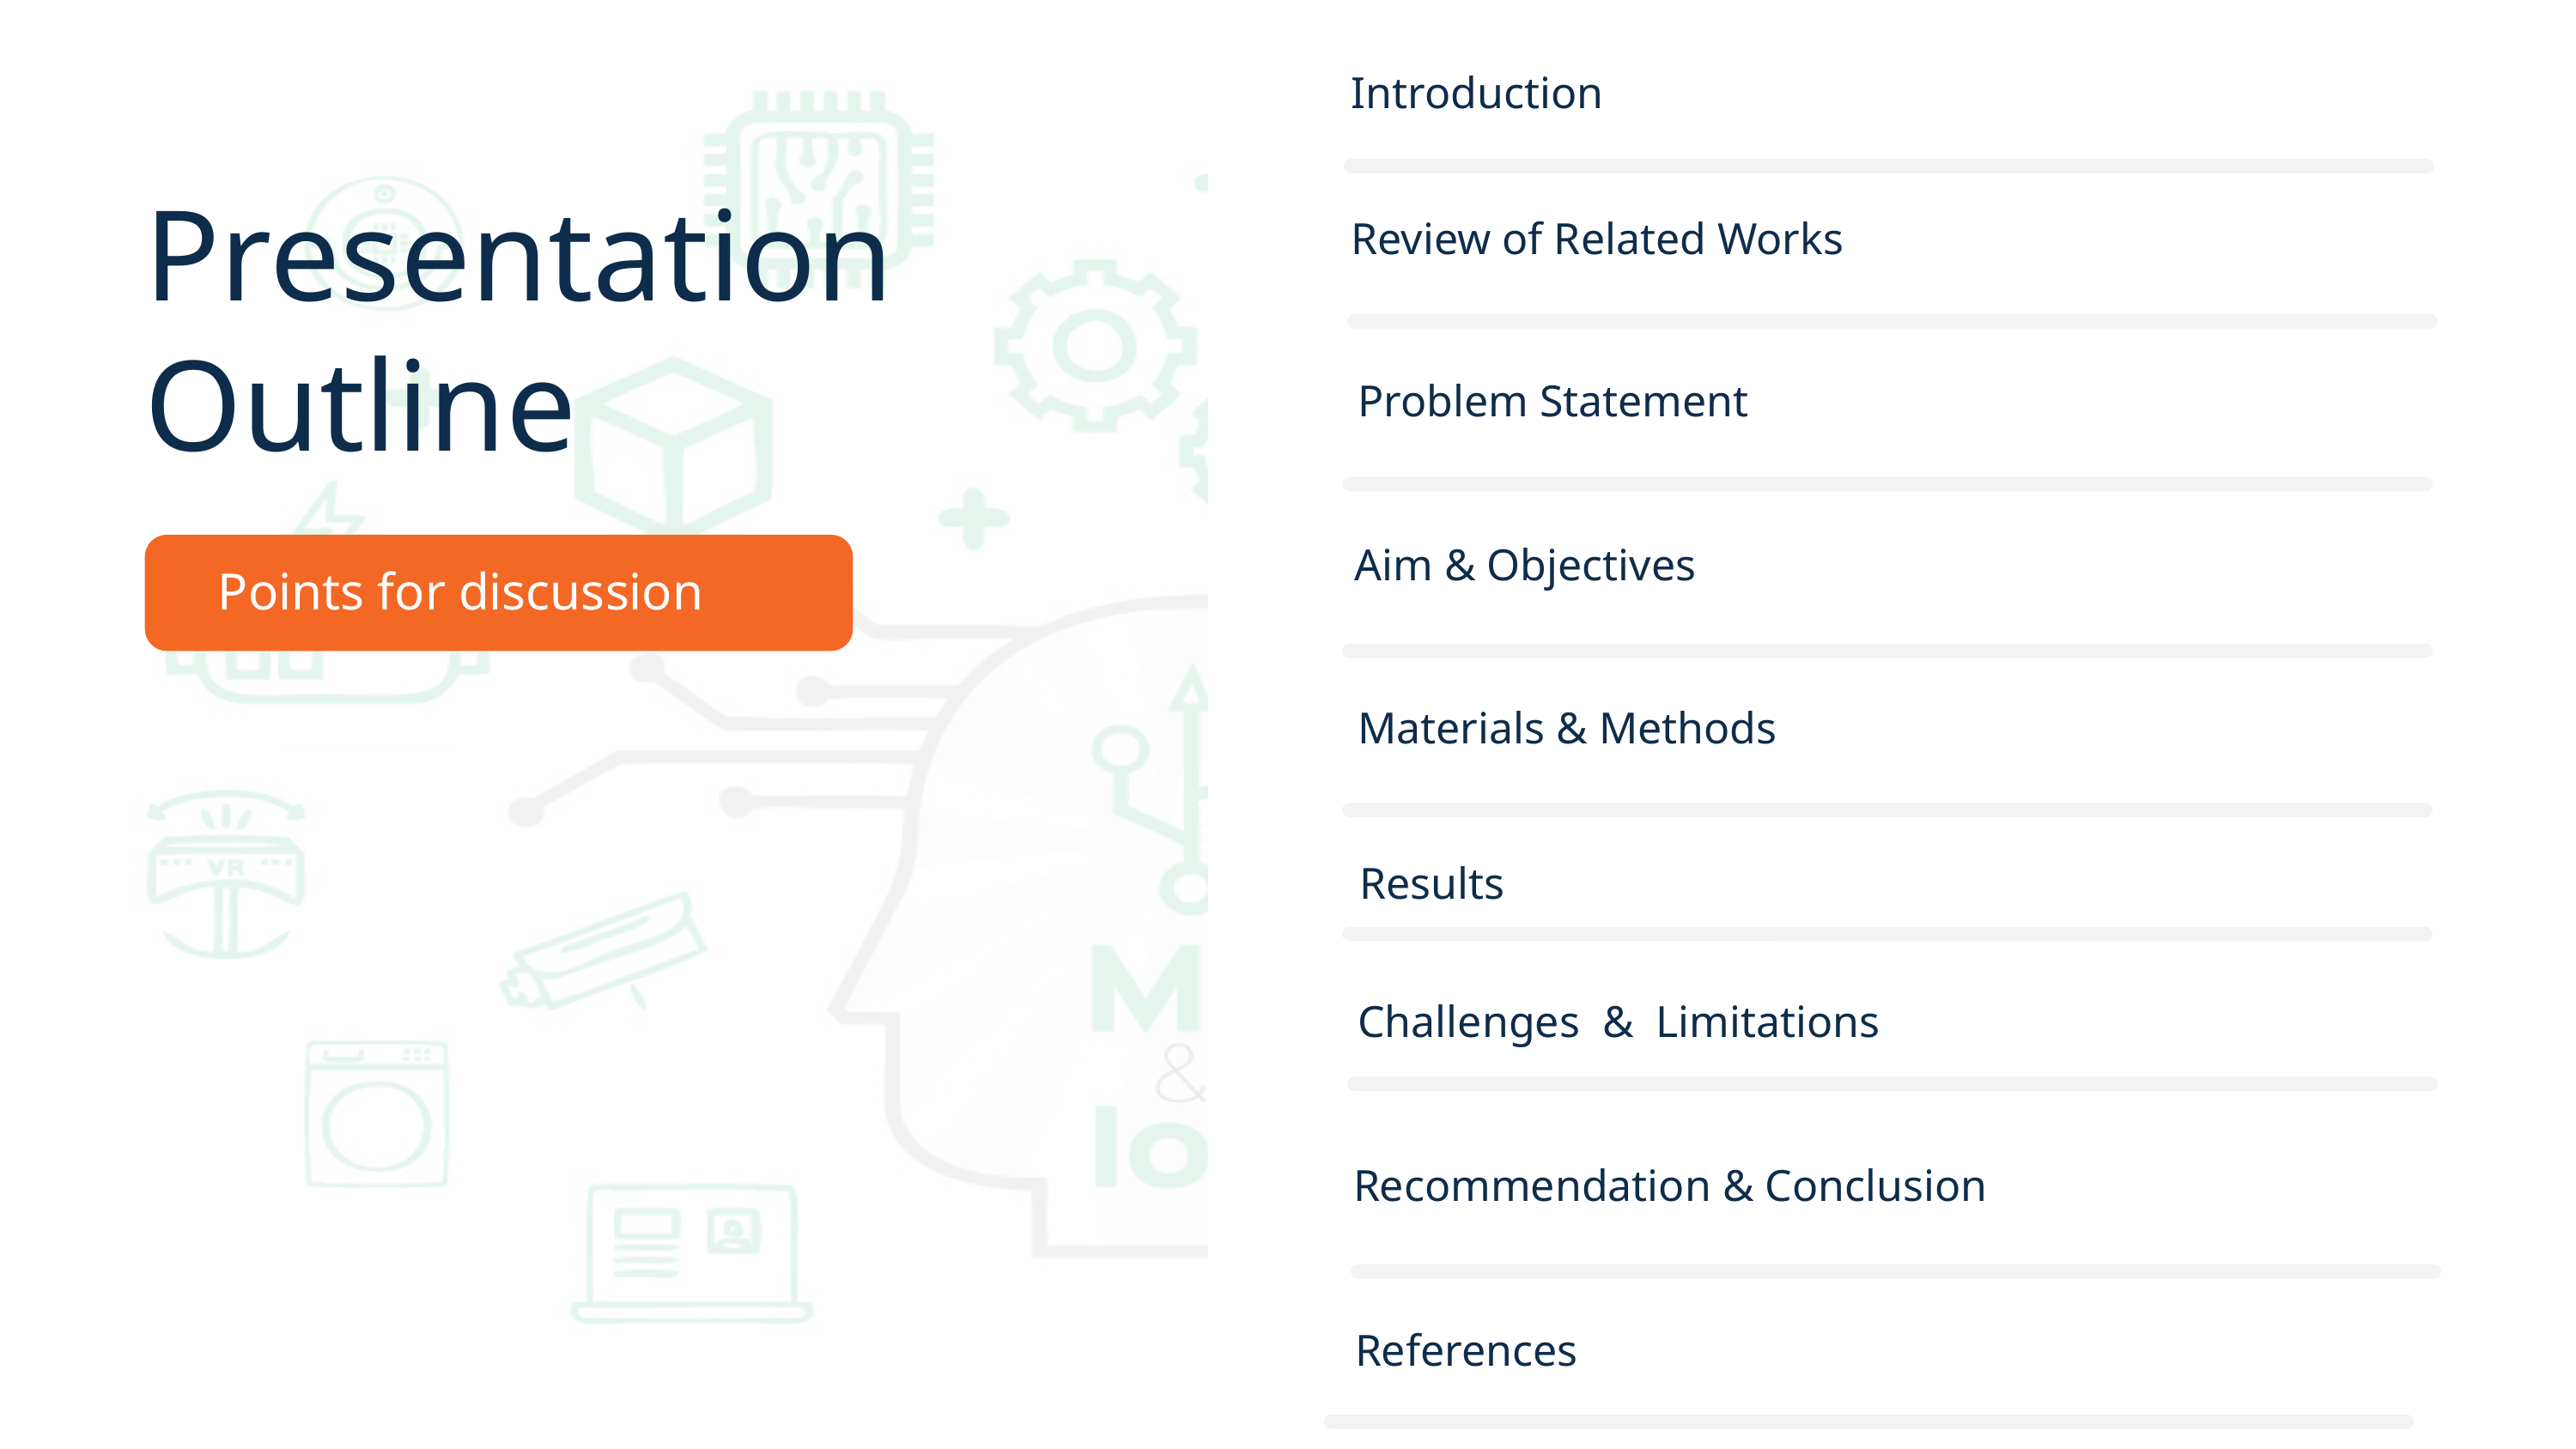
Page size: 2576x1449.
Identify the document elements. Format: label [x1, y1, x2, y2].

text_box [1330, 1083, 2434, 1422]
text_box [1207, 0, 2530, 1449]
text_box [1349, 57, 2431, 906]
text_box [144, 175, 1015, 652]
